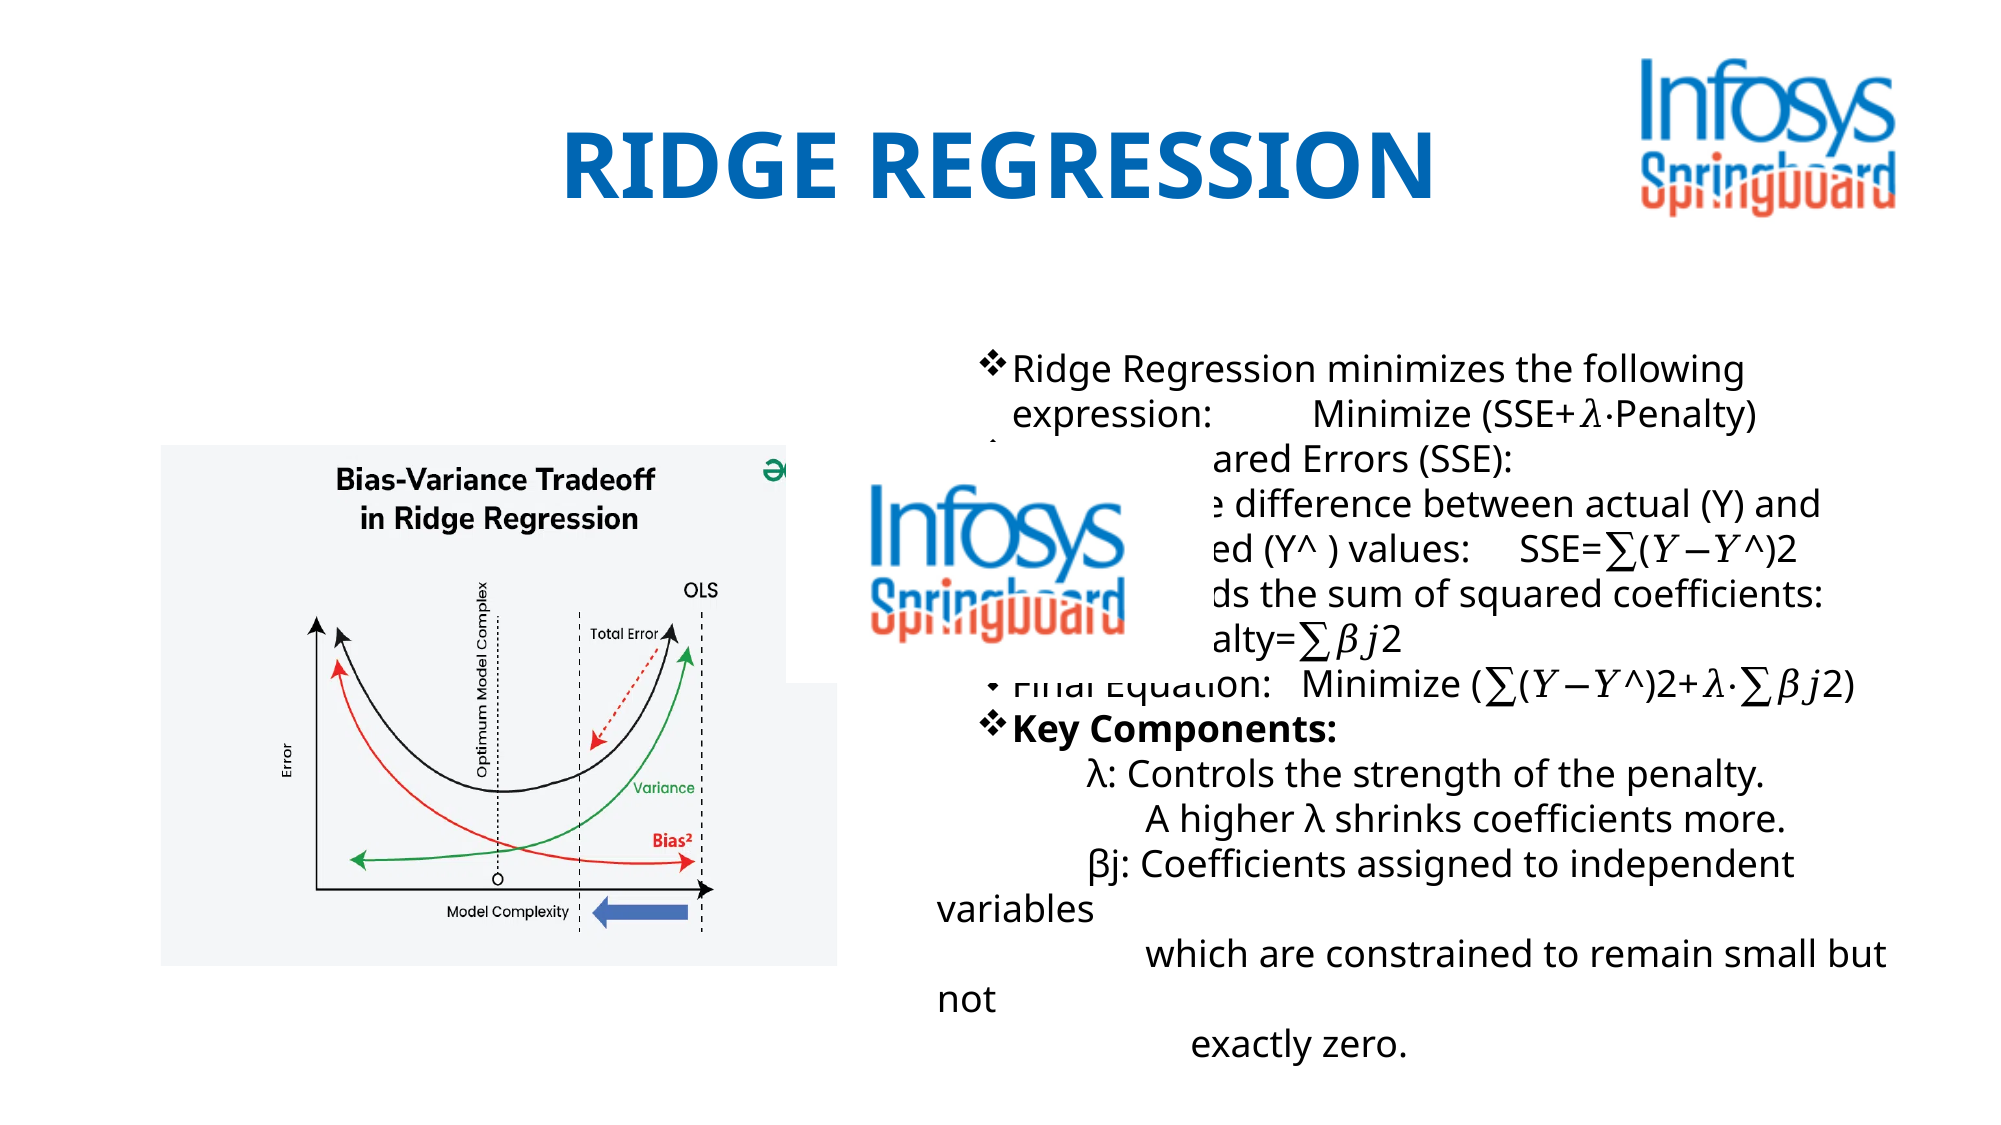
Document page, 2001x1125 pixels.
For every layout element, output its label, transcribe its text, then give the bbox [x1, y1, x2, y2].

picture [160, 442, 1214, 966]
title RIDGE REGRESSION [137, 59, 1863, 278]
text_box Ridge Regression minimizes the following expression: Minimize (SSE+𝜆⋅Penalty) Sum of Squared Errors (SSE): Measures the difference between actual (Y) and predicted (Y^ ) values: SSE=∑(𝑌−𝑌^)2 Penalty: Adds the sum of squared coefficients: Penalty=∑𝛽𝑗2 Final Equation: Minimize (∑(𝑌−𝑌^)2+𝜆⋅∑𝛽𝑗2) Key Components: λ: Controls the strength of the penalty. A higher λ shrinks coefficients more. βj​: Coefficients assigned to independent variables which are constrained to remain small but not exactly zero. [922, 337, 1922, 1072]
picture [1556, 16, 1985, 257]
